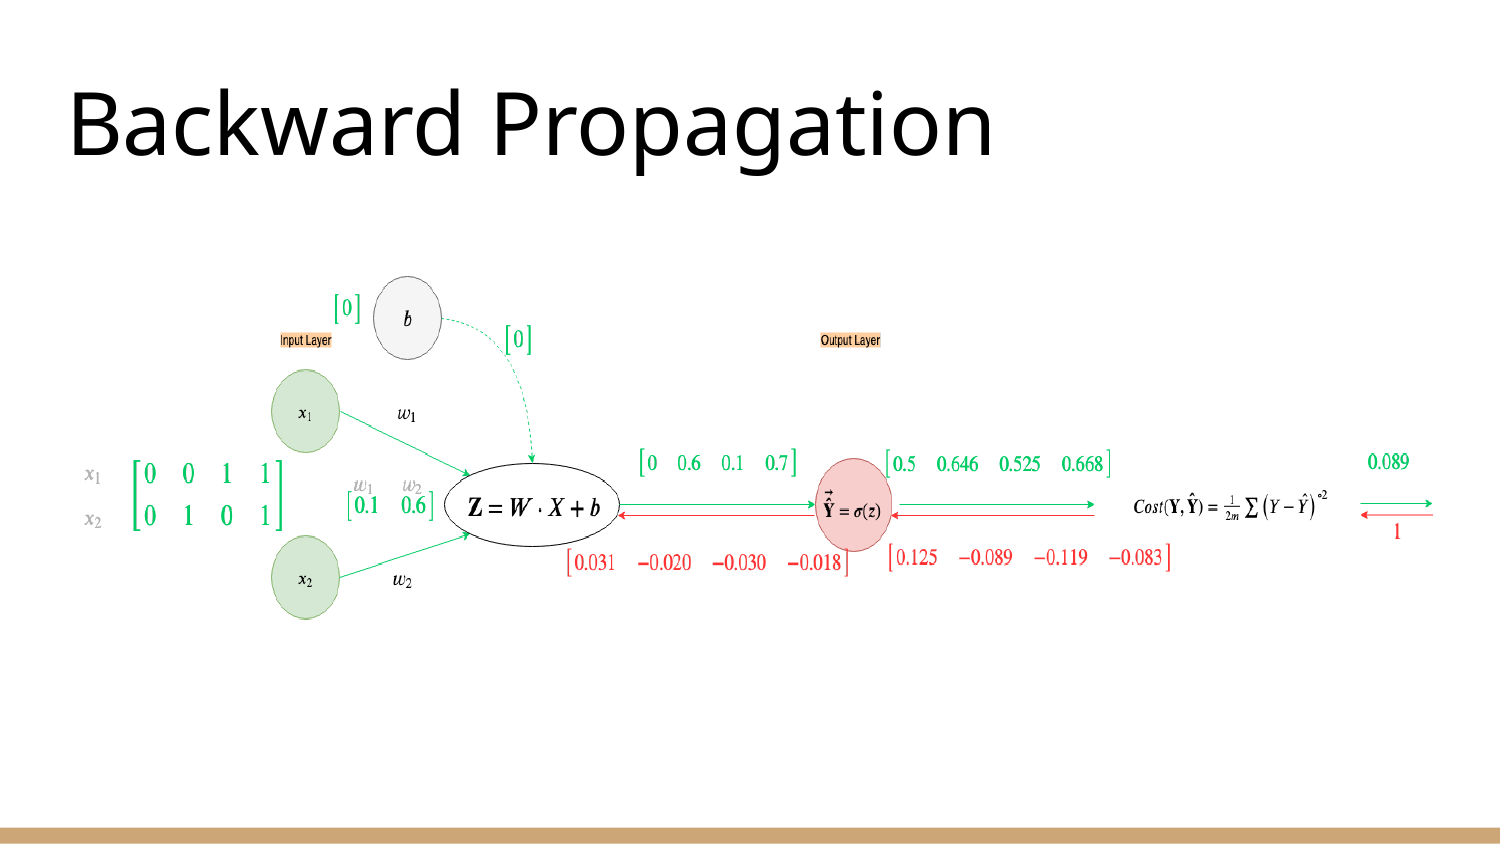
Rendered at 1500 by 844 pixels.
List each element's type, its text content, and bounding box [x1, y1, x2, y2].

title Backward Propagation [51, 51, 1449, 189]
picture [69, 261, 1440, 620]
